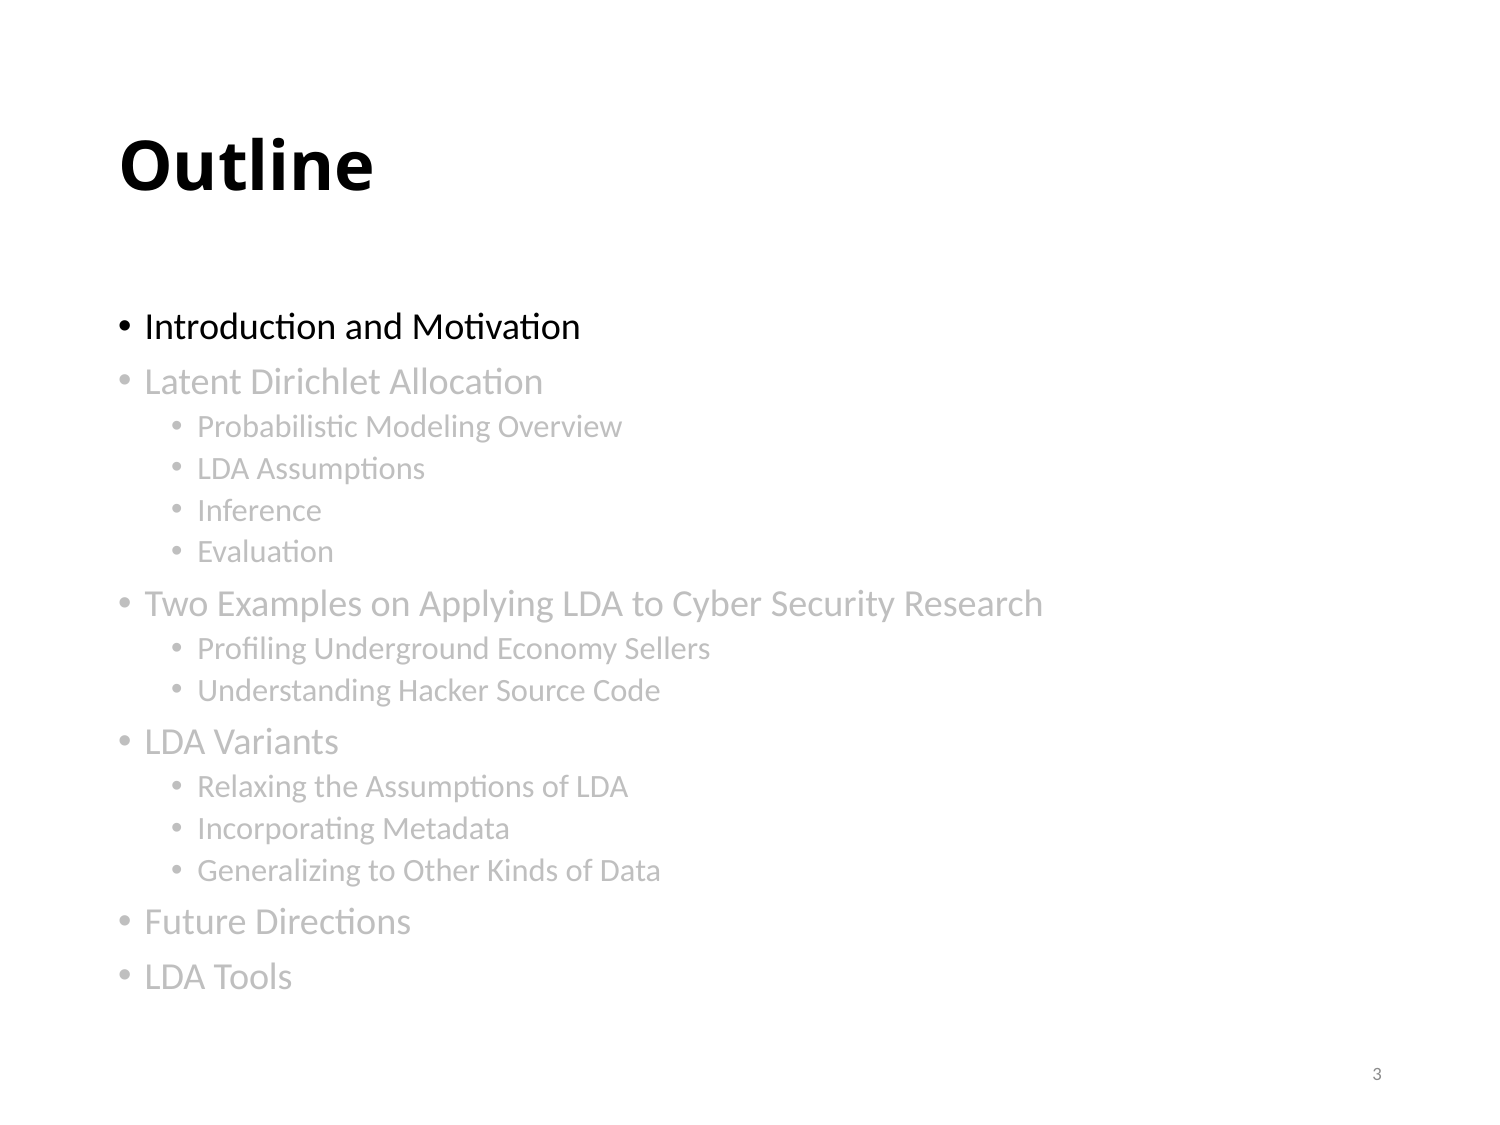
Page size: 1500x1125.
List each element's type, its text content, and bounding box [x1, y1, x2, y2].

title Outline [103, 59, 1397, 278]
list Introduction and Motivation Latent Dirichlet Allocation Probabilistic Modeling Overview LDA Assumptions Inference Evaluation Two Examples on Applying LDA to Cyber Security Research Profiling Underground Economy Sellers Understanding Hacker Source Code LDA Variants Relaxing the Assumptions of LDA Incorporating Metadata Generalizing to Other Kinds of Data Future Directions LDA Tools [103, 299, 1397, 1014]
slide_number 3 [1059, 1042, 1397, 1103]
